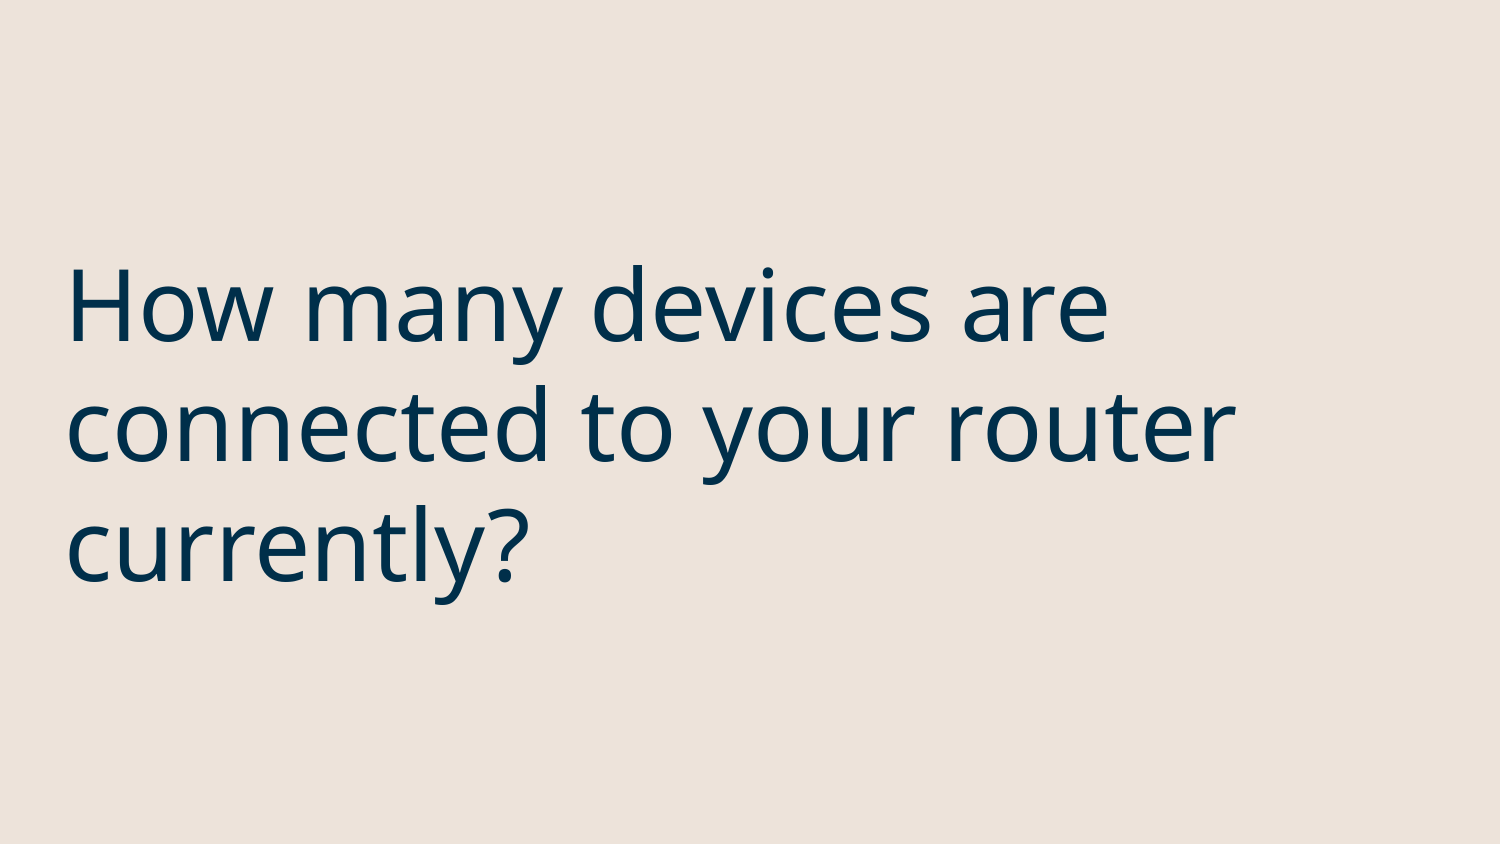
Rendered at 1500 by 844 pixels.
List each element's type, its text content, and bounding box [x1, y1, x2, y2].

title How many devices are connected to your router currently? [49, 130, 1384, 713]
